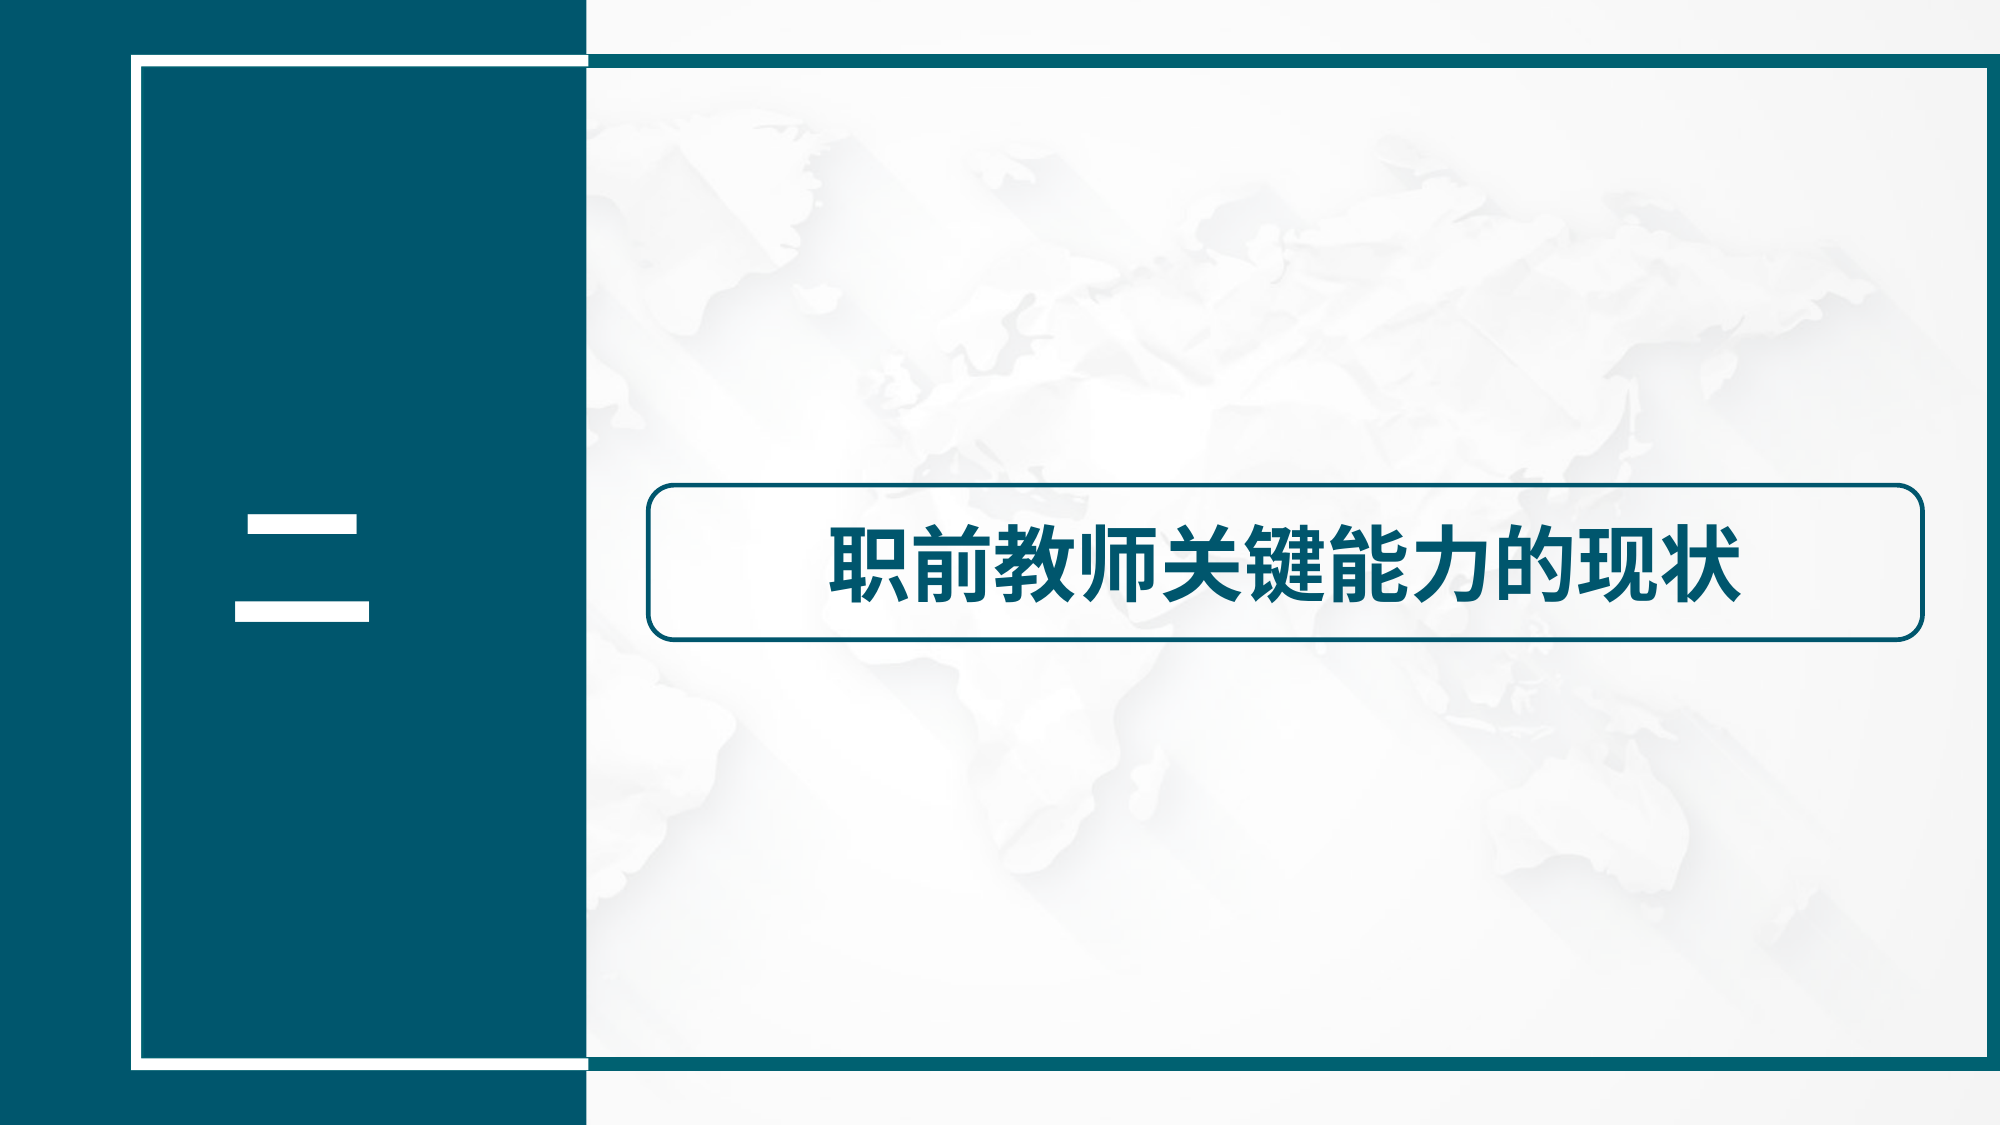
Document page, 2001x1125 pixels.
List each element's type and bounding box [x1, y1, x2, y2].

text_box [0, 0, 2000, 1125]
